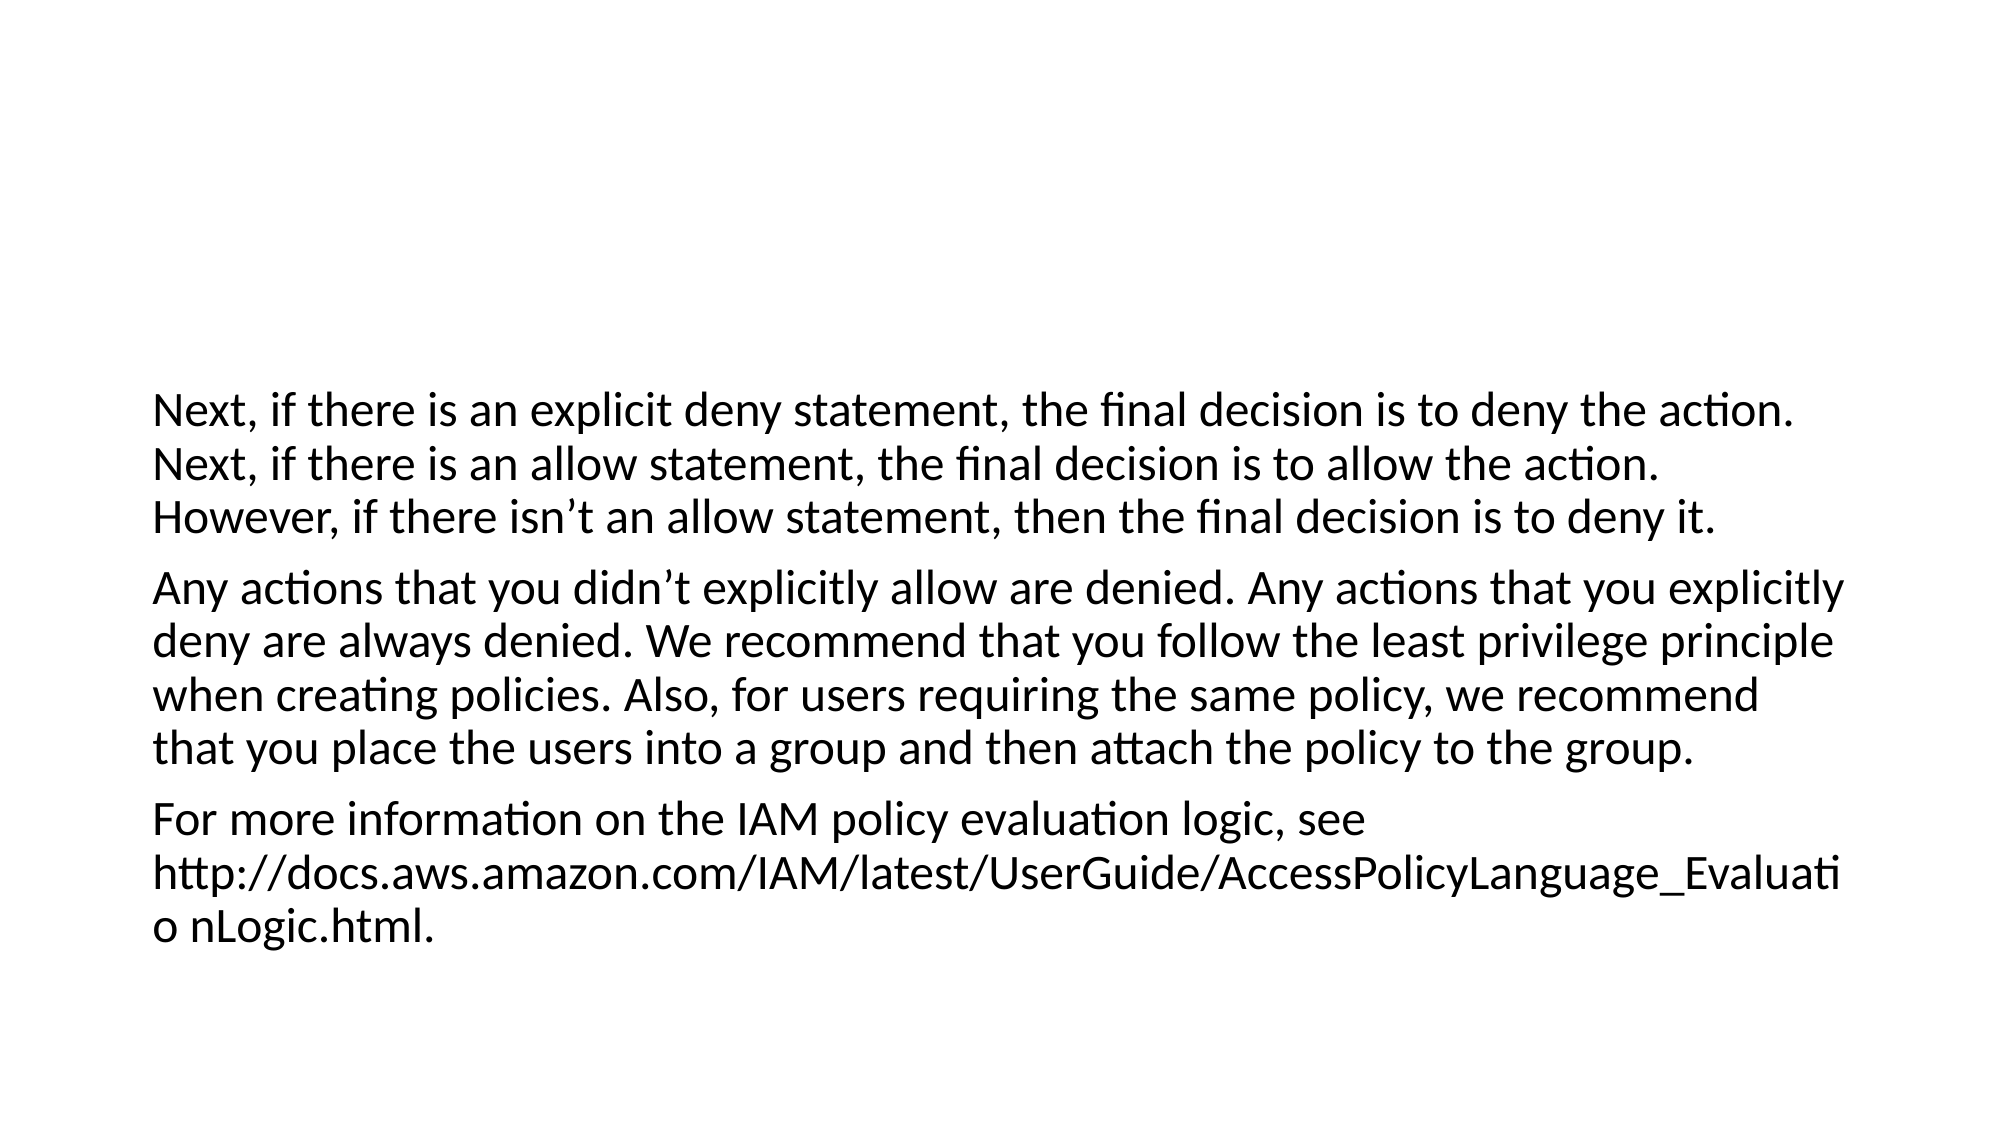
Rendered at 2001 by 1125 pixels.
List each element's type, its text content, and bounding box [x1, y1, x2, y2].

list Next, if there is an explicit deny statement, the final decision is to deny the action. Next, if there is an allow statement, the final decision is to allow the action. However, if there isn’t an allow statement, then the final decision is to deny it. Any actions that you didn’t explicitly allow are denied. Any actions that you explicitly deny are always denied. We recommend that you follow the least privilege principle when creating policies. Also, for users requiring the same policy, we recommend that you place the users into a group and then attach the policy to the group. For more information on the IAM policy evaluation logic, see http://docs.aws.amazon.com/IAM/latest/UserGuide/AccessPolicyLanguage_Evaluatio nLogic.html. [137, 299, 1863, 1014]
